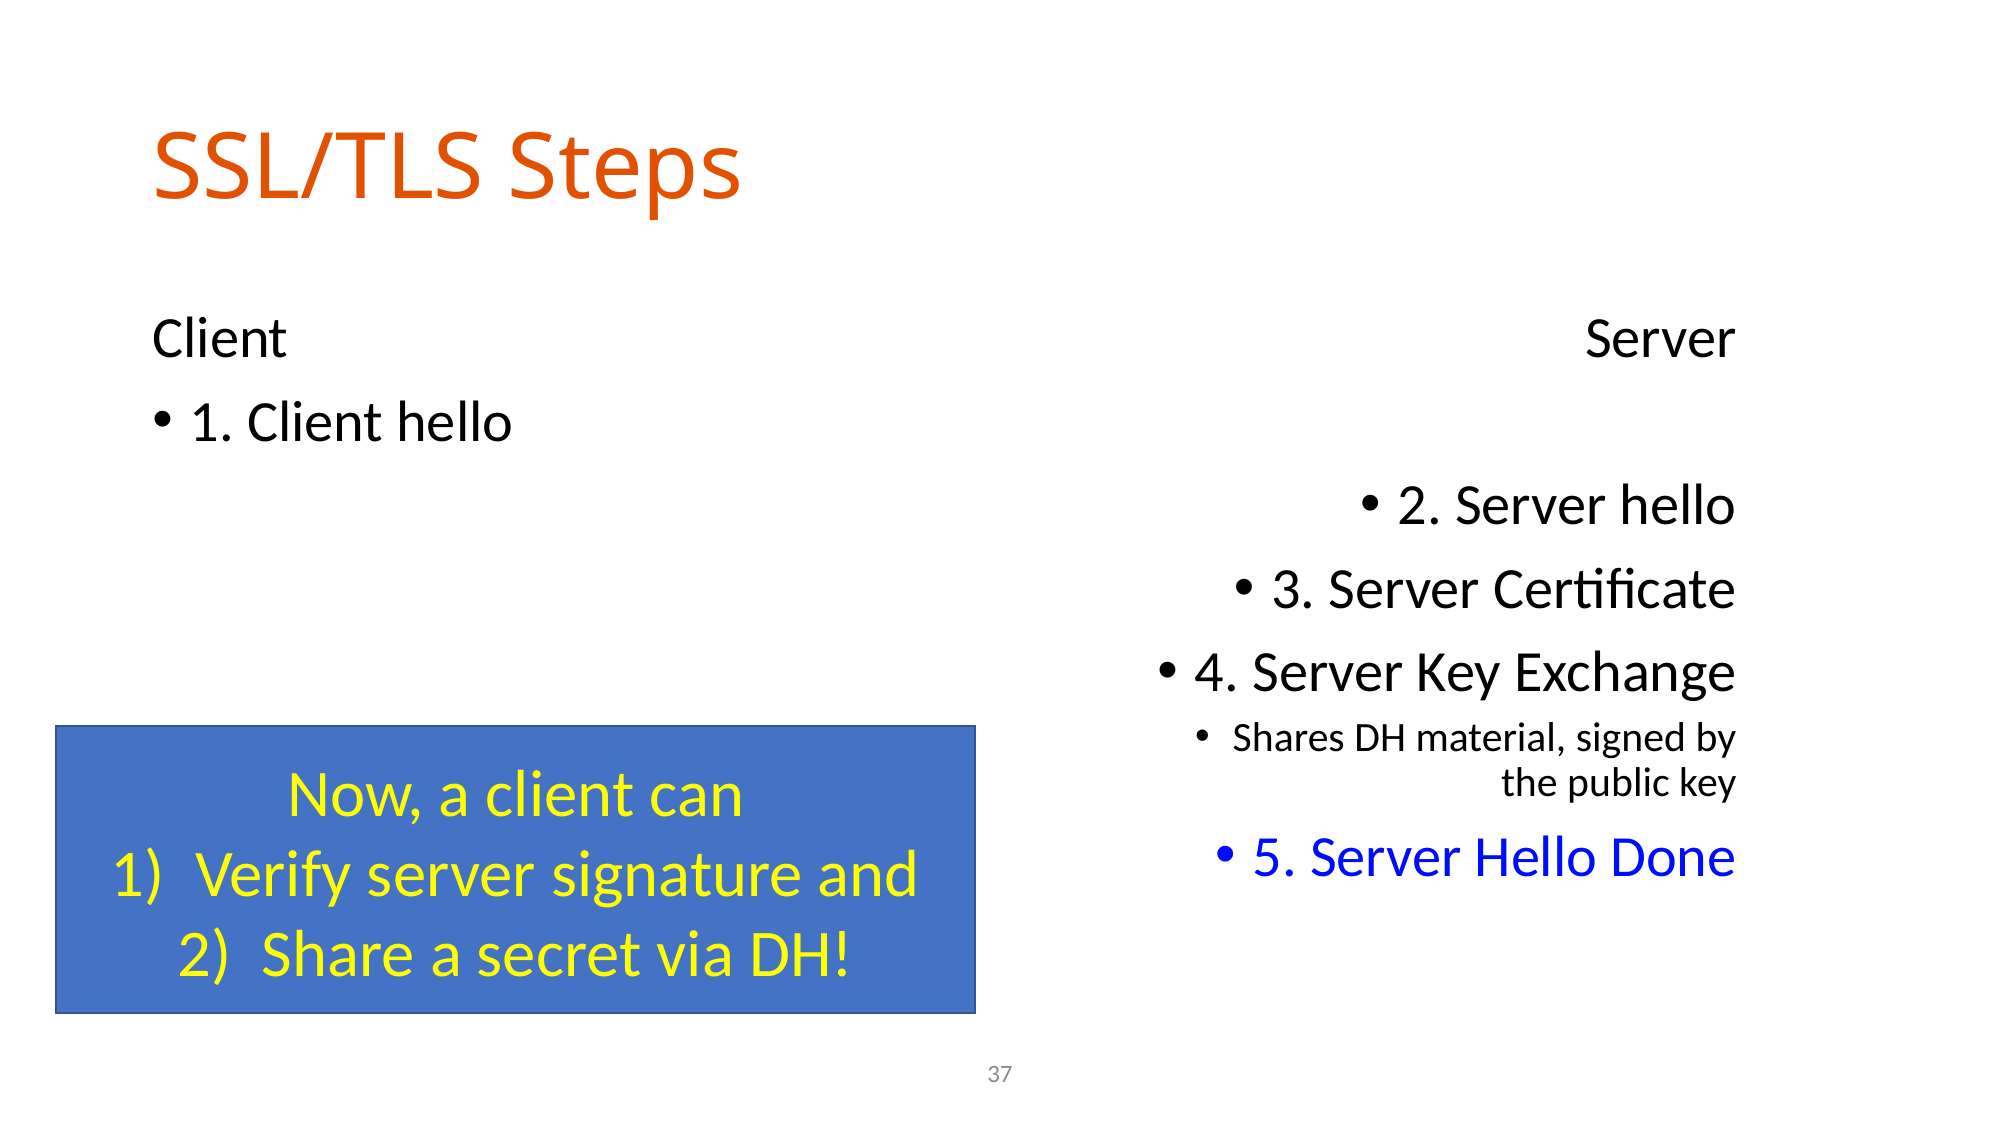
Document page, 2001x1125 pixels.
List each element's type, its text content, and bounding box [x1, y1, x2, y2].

list Client 1. Client hello [137, 299, 999, 1014]
title SSL/TLS Steps [137, 59, 1863, 278]
text_box Now, a client can Verify server signature and Share a secret via DH! [55, 725, 976, 1014]
slide_number 37 [774, 1042, 1225, 1103]
text_box Server 2. Server hello 3. Server Certificate 4. Server Key Exchange Shares DH material, signed by the public key 5. Server Hello Done [999, 299, 1752, 1014]
